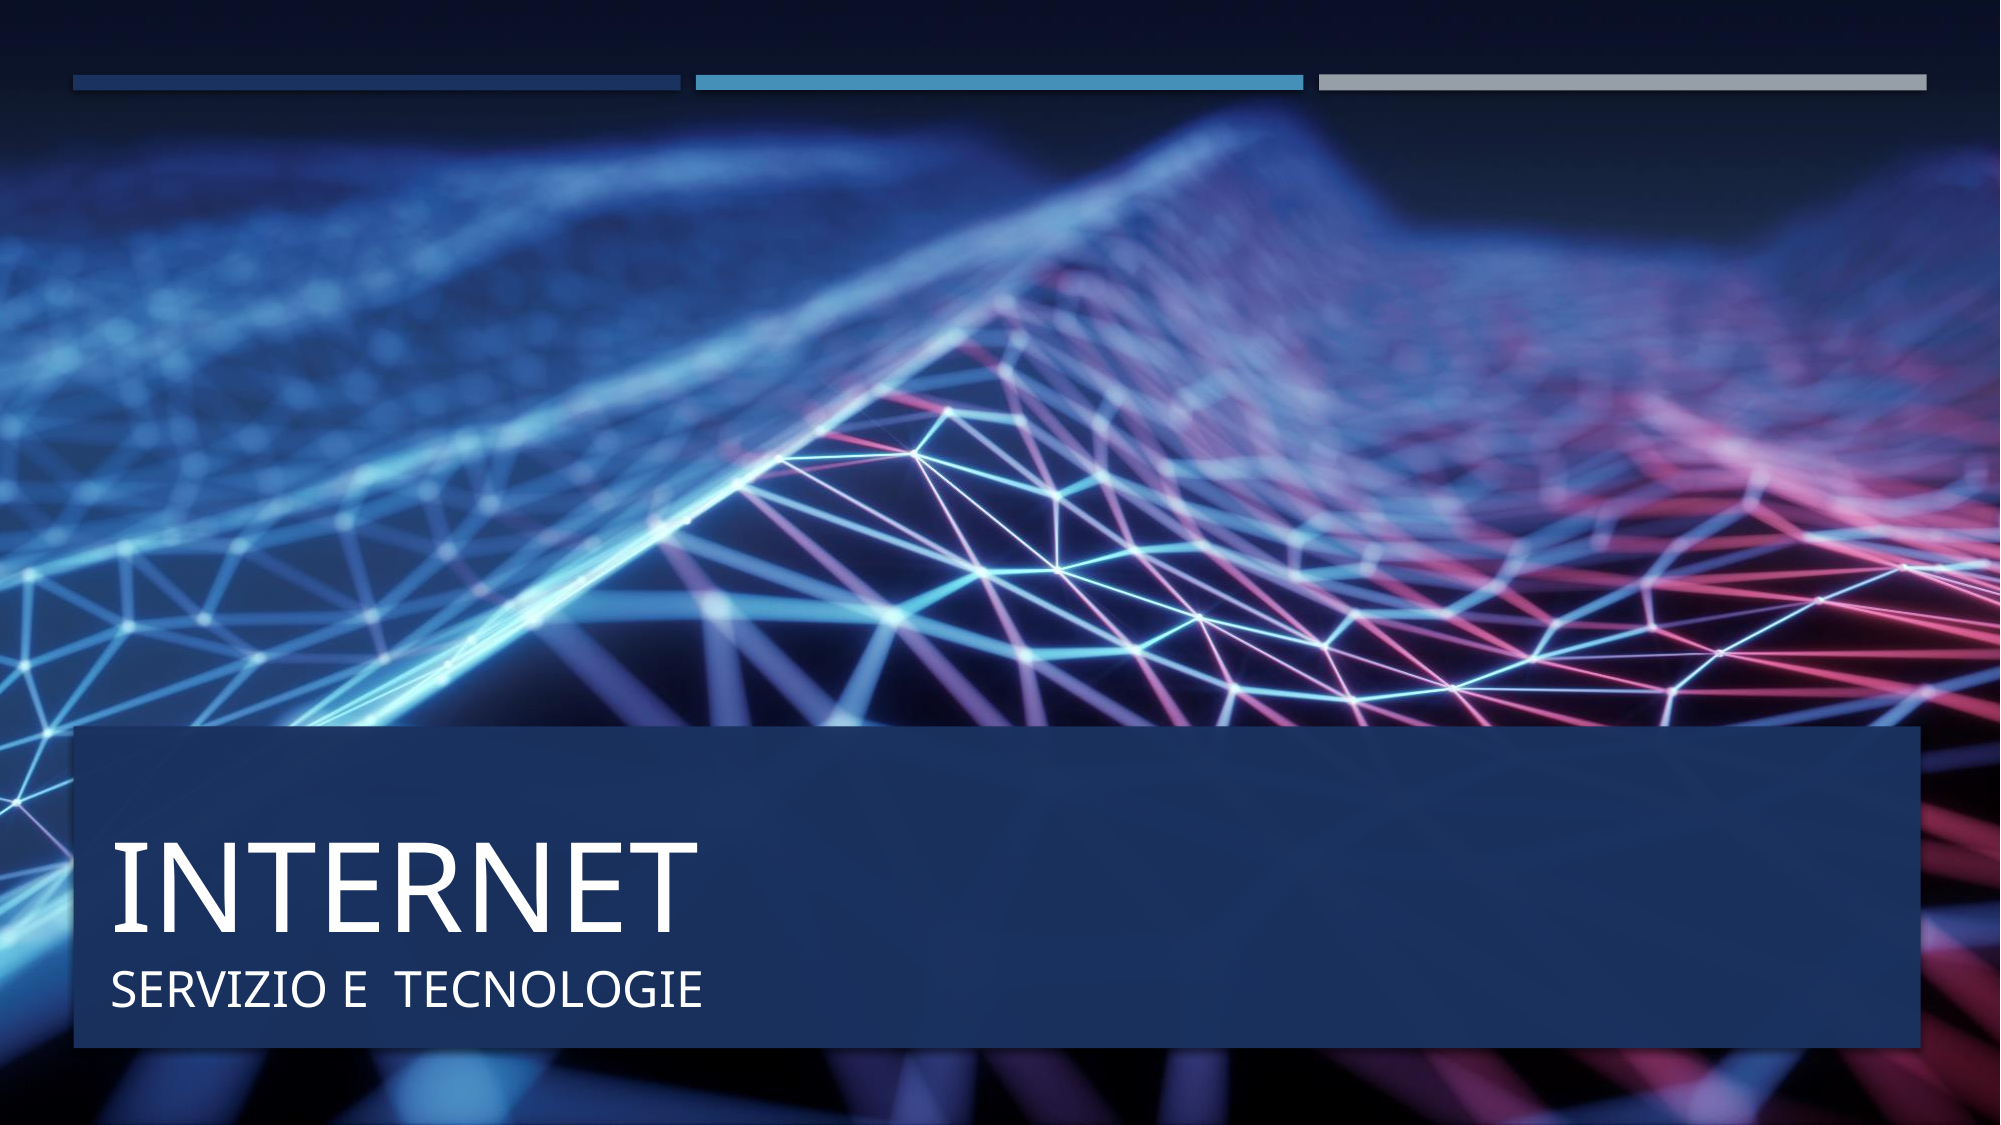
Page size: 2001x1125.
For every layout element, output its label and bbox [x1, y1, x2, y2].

picture [0, 0, 2000, 1125]
text_box [72, 73, 1928, 92]
